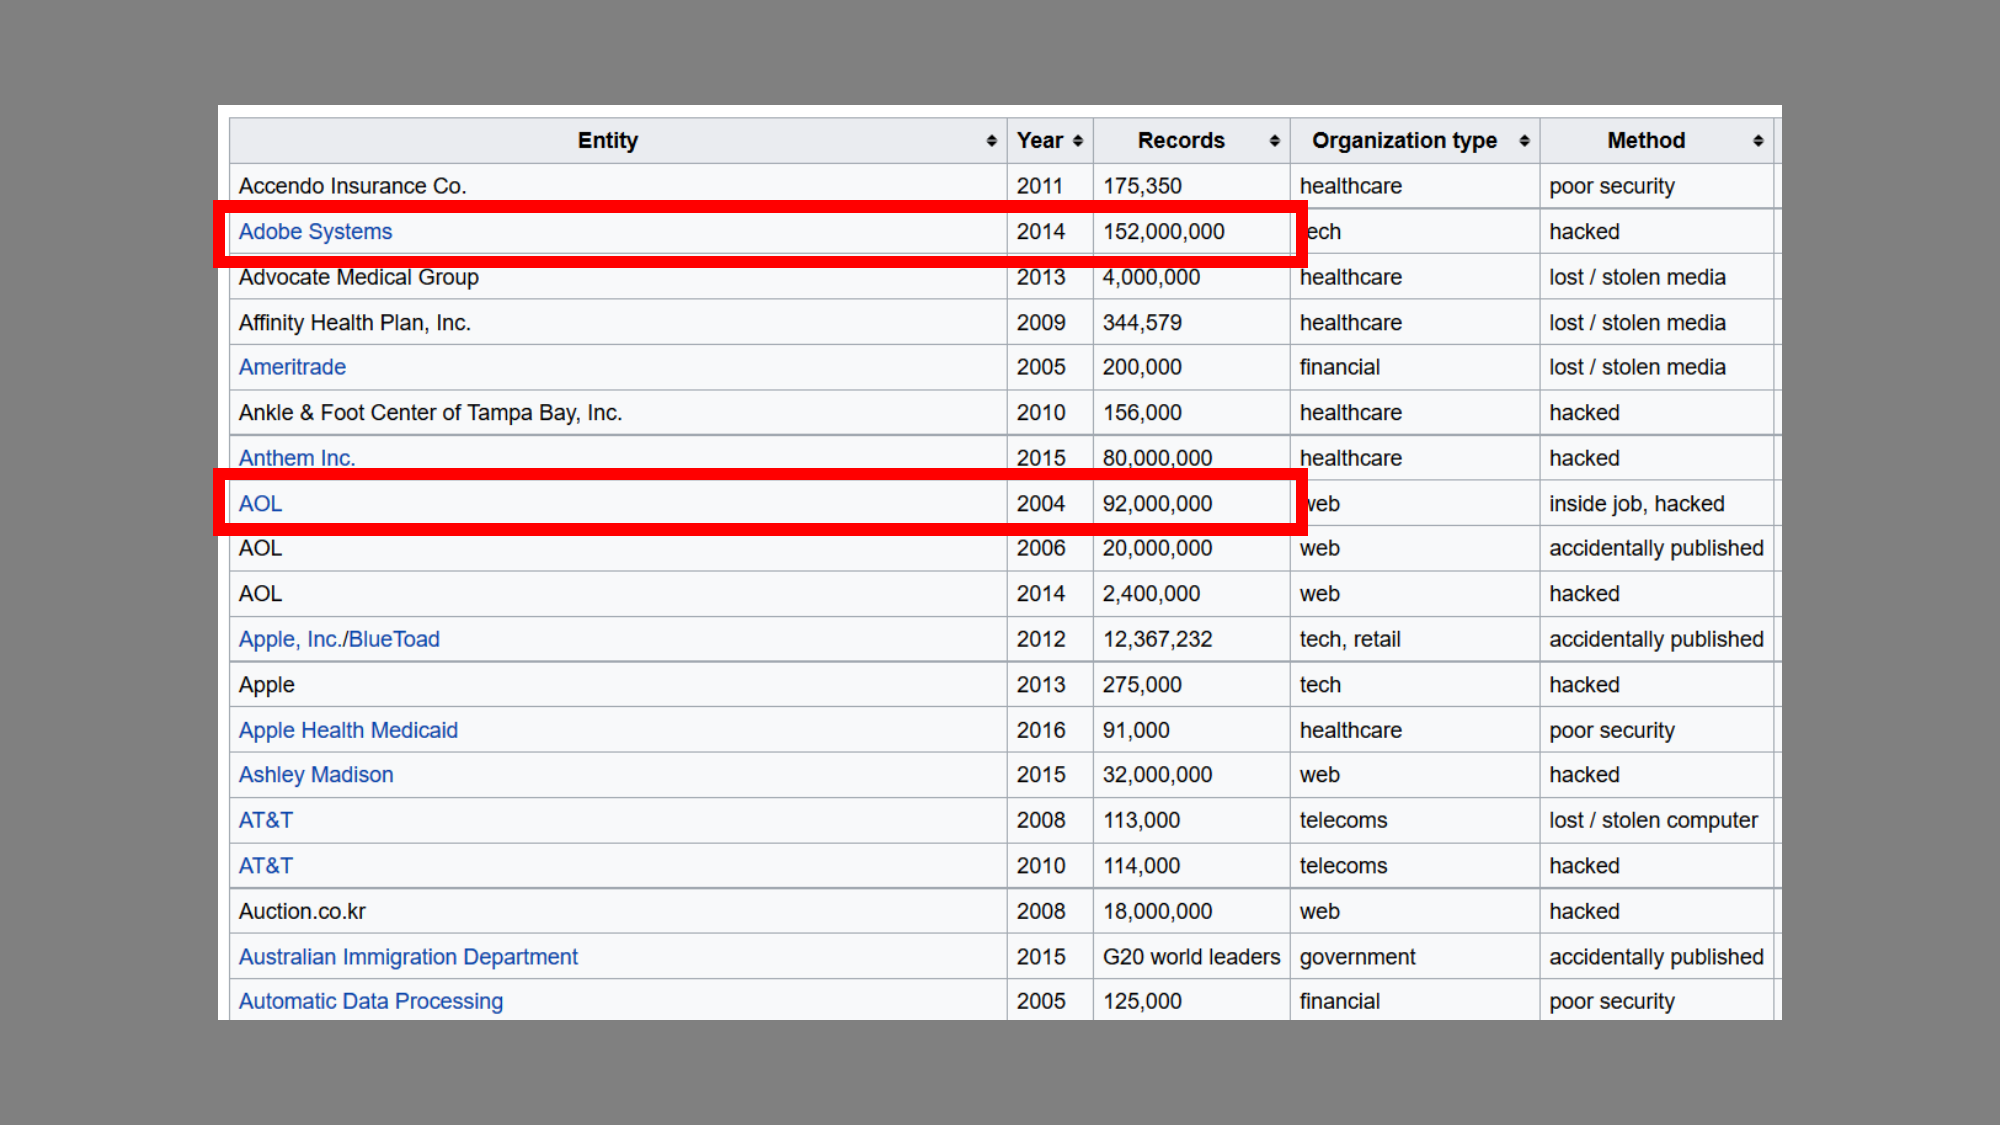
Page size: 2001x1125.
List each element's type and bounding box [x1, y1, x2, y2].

picture [218, 105, 1782, 1020]
